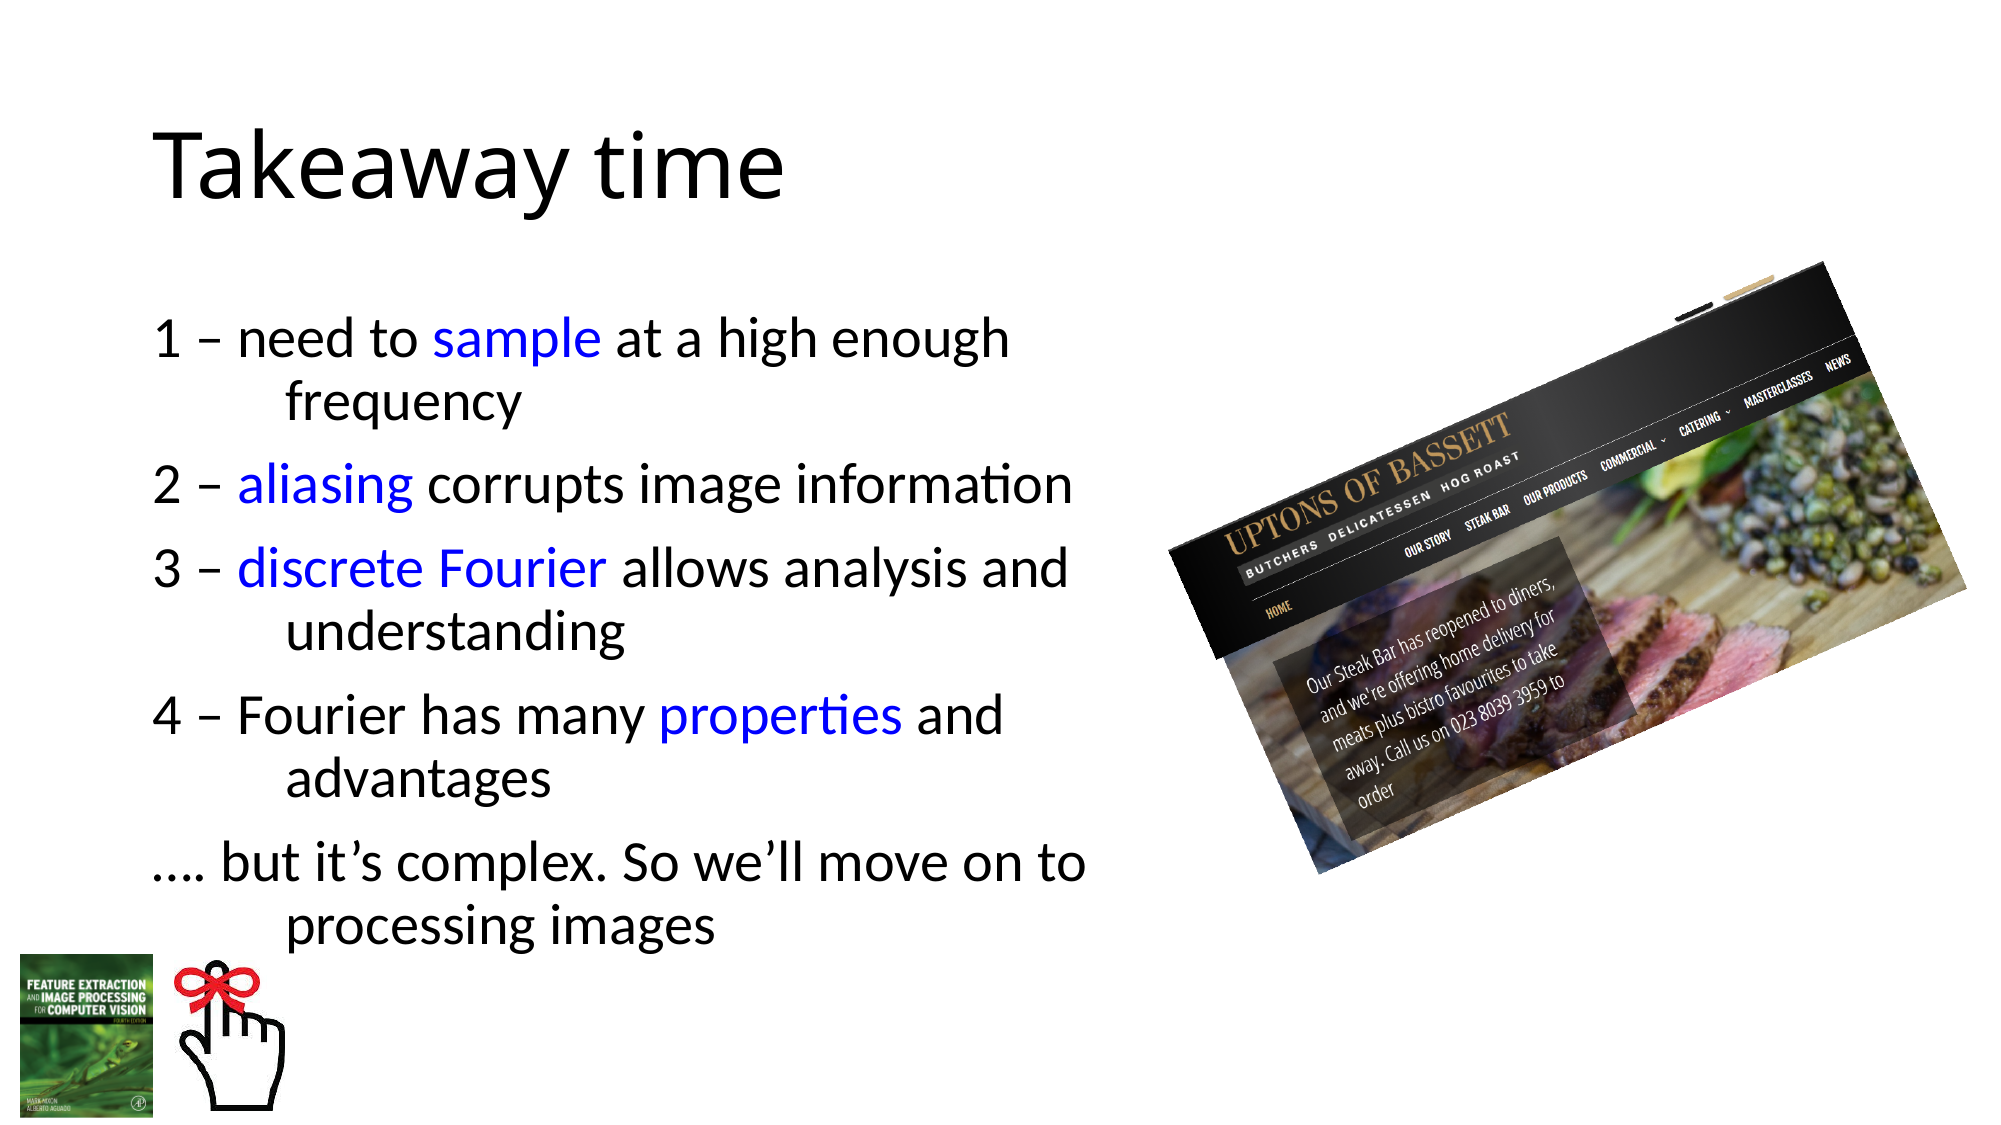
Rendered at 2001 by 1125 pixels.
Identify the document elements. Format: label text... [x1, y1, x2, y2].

picture [20, 954, 153, 1118]
picture [1166, 255, 1966, 877]
title Takeaway time [137, 59, 1863, 278]
picture [174, 960, 285, 1111]
list 1 – need to sample at a high enough frequency 2 – aliasing corrupts image information 3 – discrete Fourier allows analysis and understanding 4 – Fourier has many properties and advantages …. but it’s complex. So we’ll move on to processing images [137, 299, 1166, 1014]
